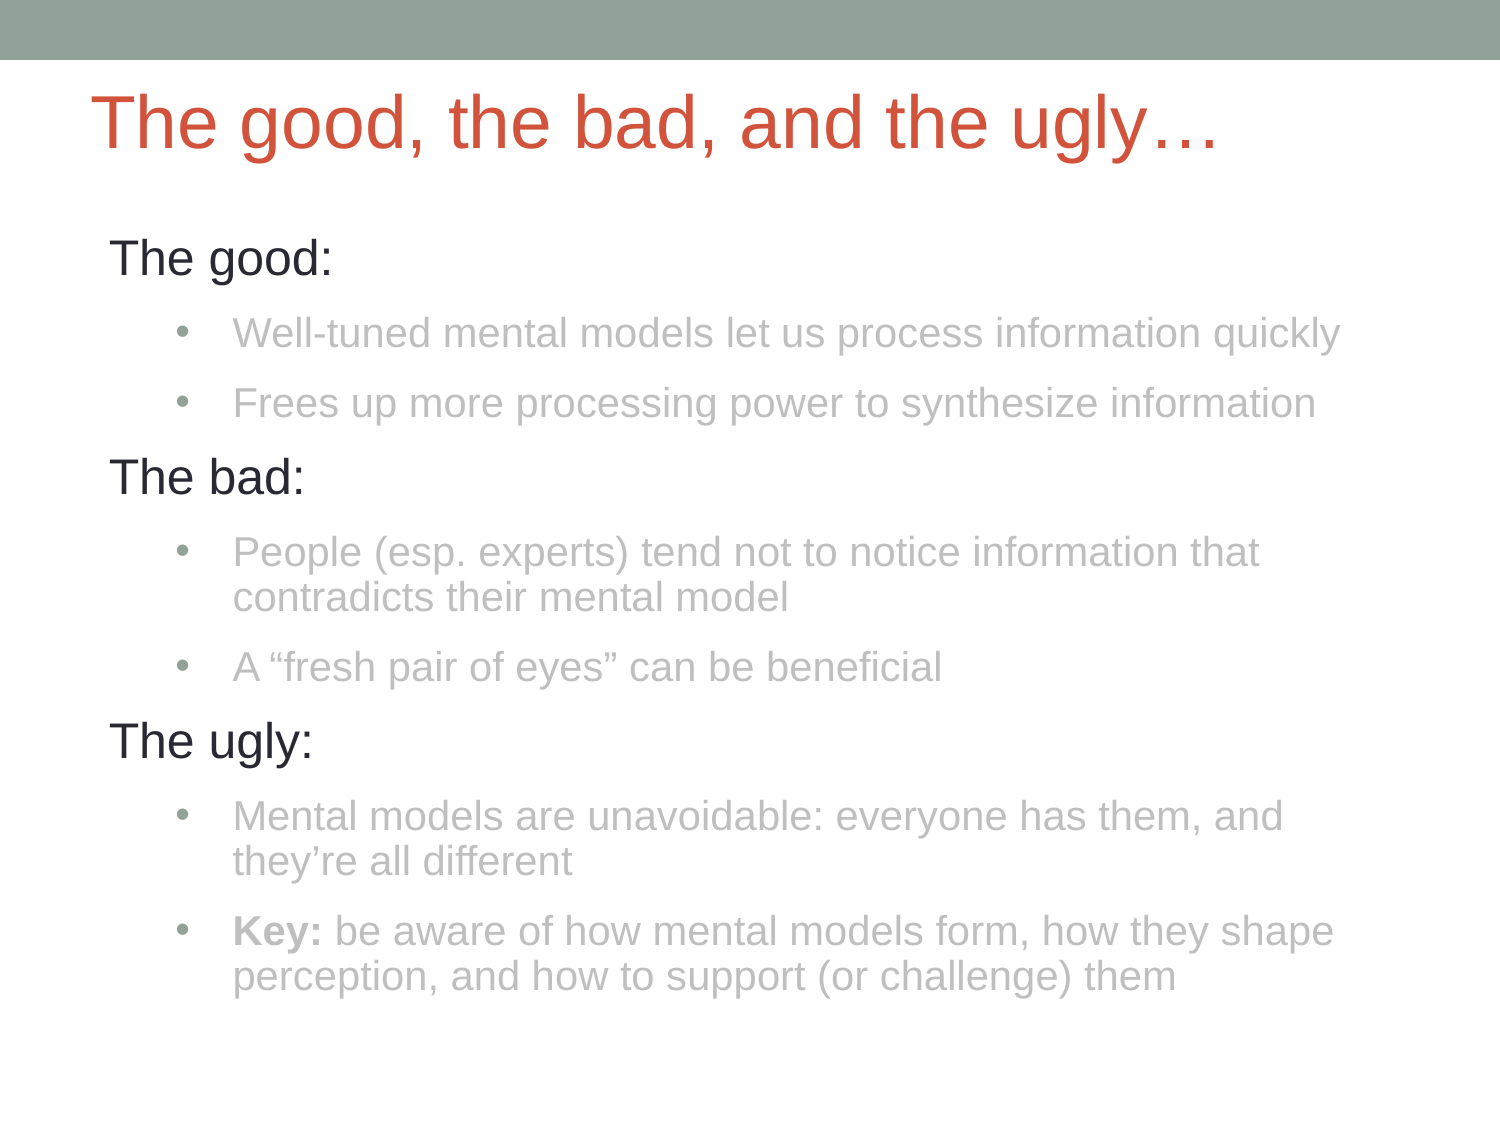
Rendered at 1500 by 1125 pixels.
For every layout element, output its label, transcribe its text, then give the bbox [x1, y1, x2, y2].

list The good: Well-tuned mental models let us process information quickly Frees up more processing power to synthesize information The bad: People (esp. experts) tend not to notice information that contradicts their mental model A “fresh pair of eyes” can be beneficial The ugly: Mental models are unavoidable: everyone has them, and they’re all different Key: be aware of how mental models form, how they shape perception, and how to support (or challenge) them [75, 224, 1425, 1063]
title The good, the bad, and the ugly… [75, 37, 1425, 200]
